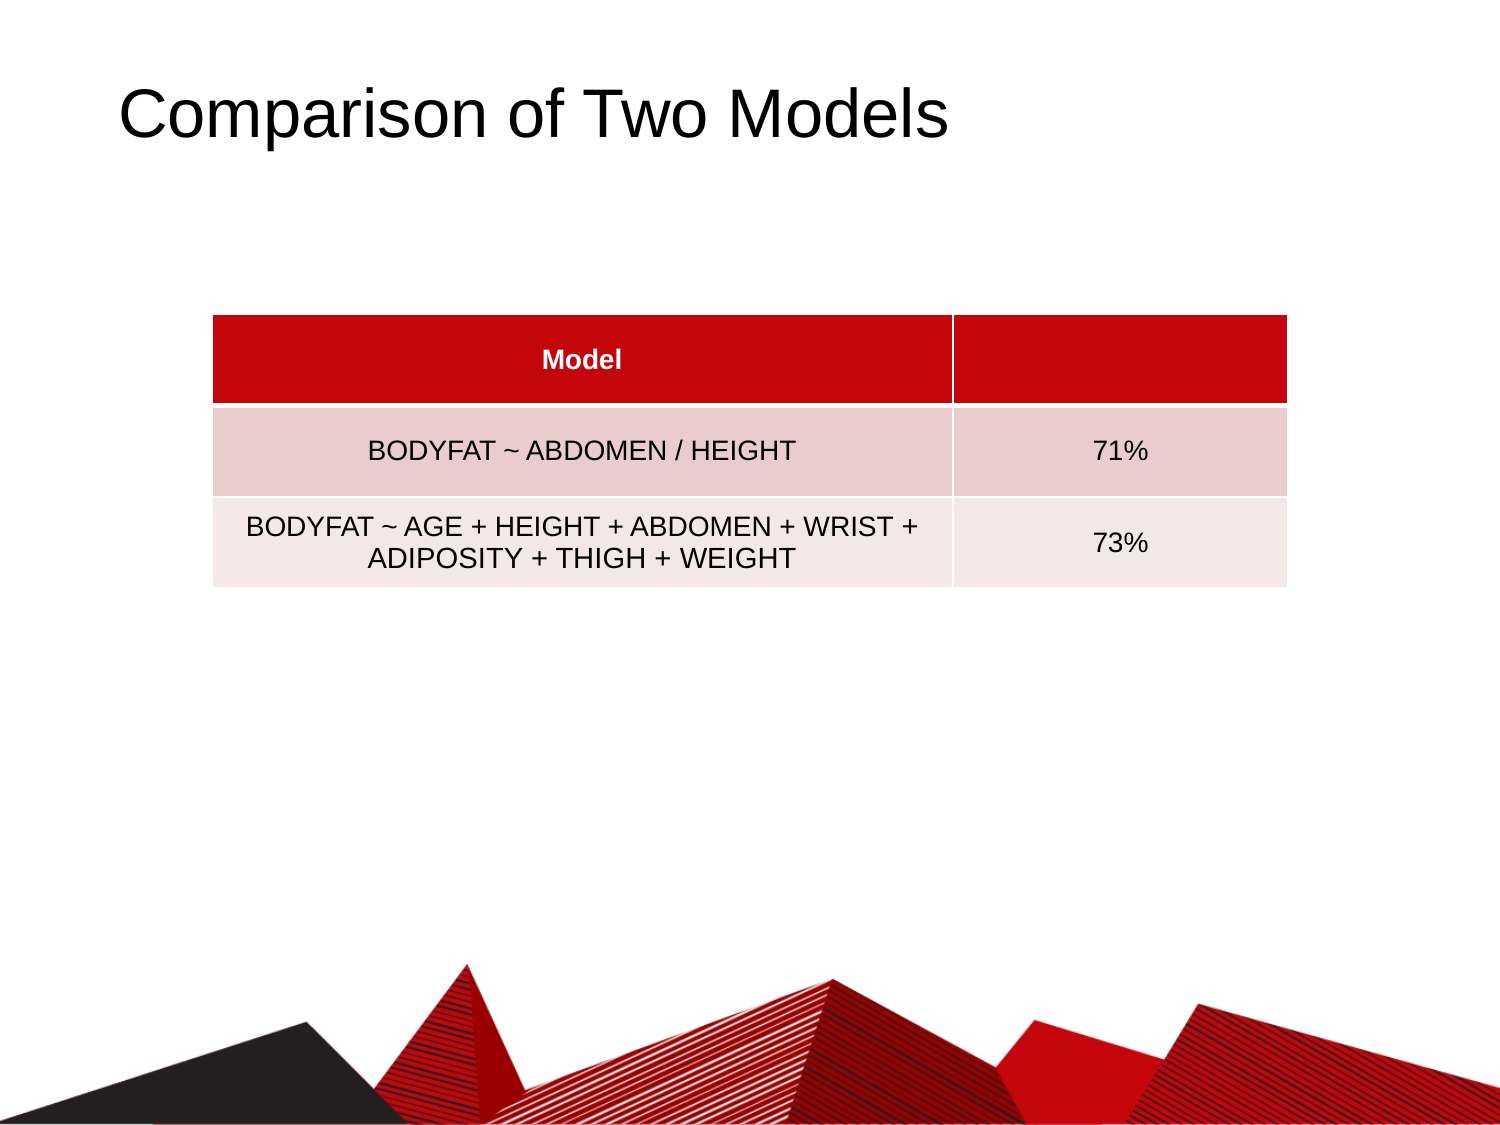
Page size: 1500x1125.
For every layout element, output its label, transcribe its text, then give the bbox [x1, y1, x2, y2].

picture [0, 0, 1500, 1125]
title Comparison of Two Models [103, 60, 1397, 170]
